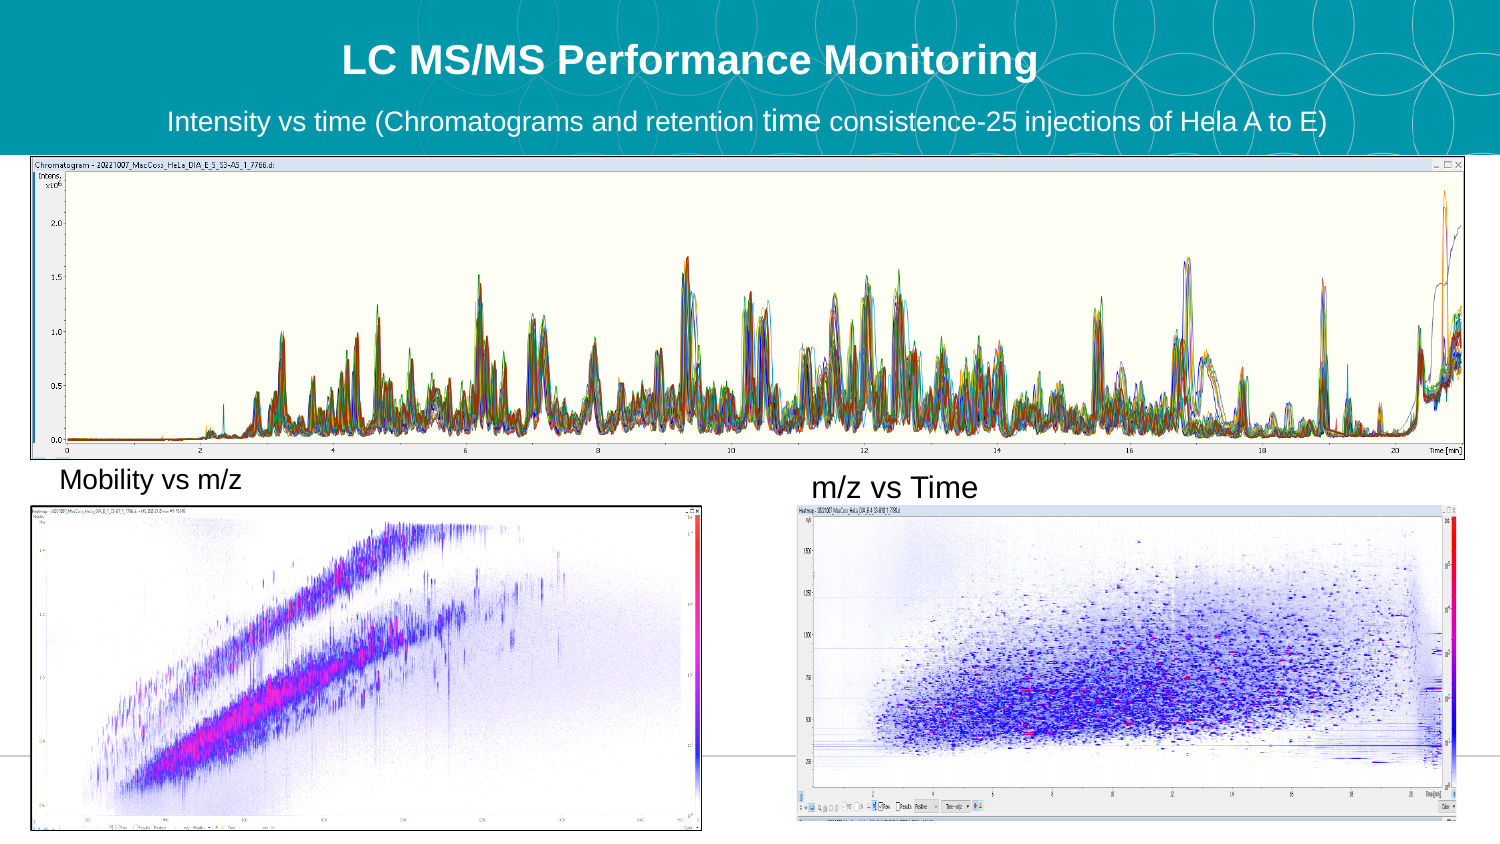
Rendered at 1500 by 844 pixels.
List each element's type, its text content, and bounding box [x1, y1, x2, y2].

picture [30, 505, 702, 831]
picture [796, 505, 1457, 822]
text_box LC MS/MS Performance Monitoring [326, 25, 1055, 90]
text_box Mobility vs m/z [44, 460, 258, 503]
text_box m/z vs Time [796, 460, 994, 505]
text_box Intensity vs time (Chromatograms and retention time consistence-25 injections of Hela A to E) [30, 92, 1465, 145]
picture [30, 155, 1465, 460]
